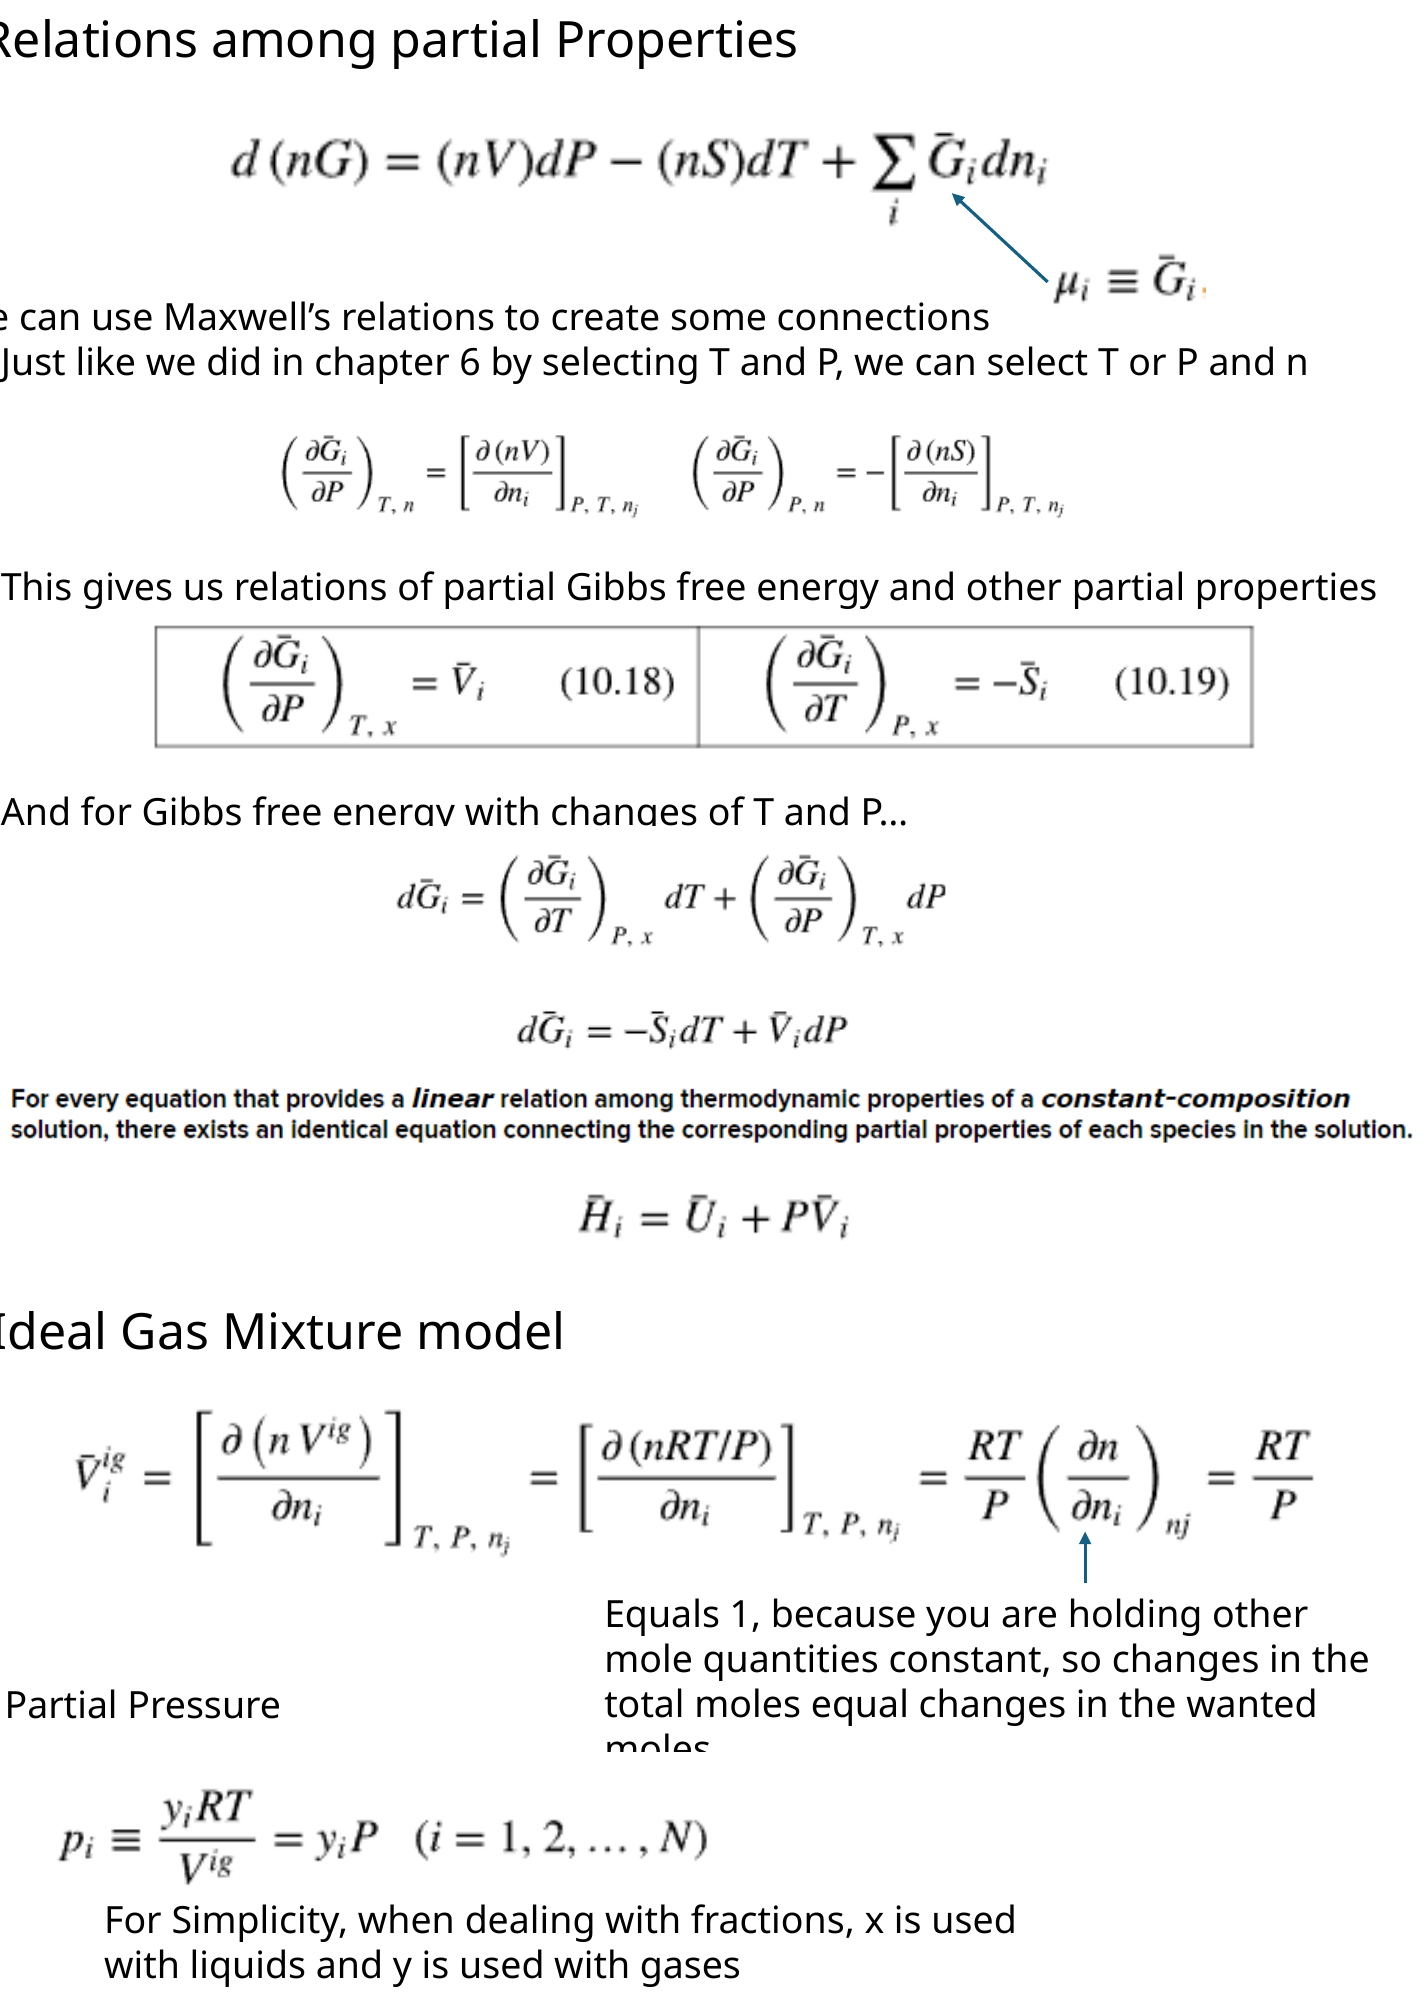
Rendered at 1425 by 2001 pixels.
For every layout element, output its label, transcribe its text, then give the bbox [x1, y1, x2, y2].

picture [1, 1077, 1425, 1149]
picture [556, 1150, 859, 1285]
text_box Equals 1, because you are holding other mole quantities constant, so changes in the total moles equal changes in the wanted moles [589, 1582, 1410, 1778]
picture [31, 1752, 726, 1897]
picture [31, 1367, 1344, 1584]
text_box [951, 192, 1049, 283]
text_box We can use Maxwell’s relations to create some connections Just like we did in chapter 6 by selecting T and P, we can select T or P and n This gives us relations of partial Gibbs free energy and other partial properties And for Gibbs free energy with changes of T and P… [0, 285, 1394, 840]
text_box Partial Pressure [0, 1673, 297, 1734]
picture [142, 611, 1269, 760]
picture [270, 401, 1086, 539]
text_box Ideal Gas Mixture model [0, 1292, 581, 1367]
text_box For Simplicity, when dealing with fractions, x is used with liquids and y is used with gases [89, 1888, 1086, 1994]
picture [372, 826, 992, 1068]
picture [206, 75, 1207, 328]
text_box Relations among partial Properties [0, 0, 814, 75]
